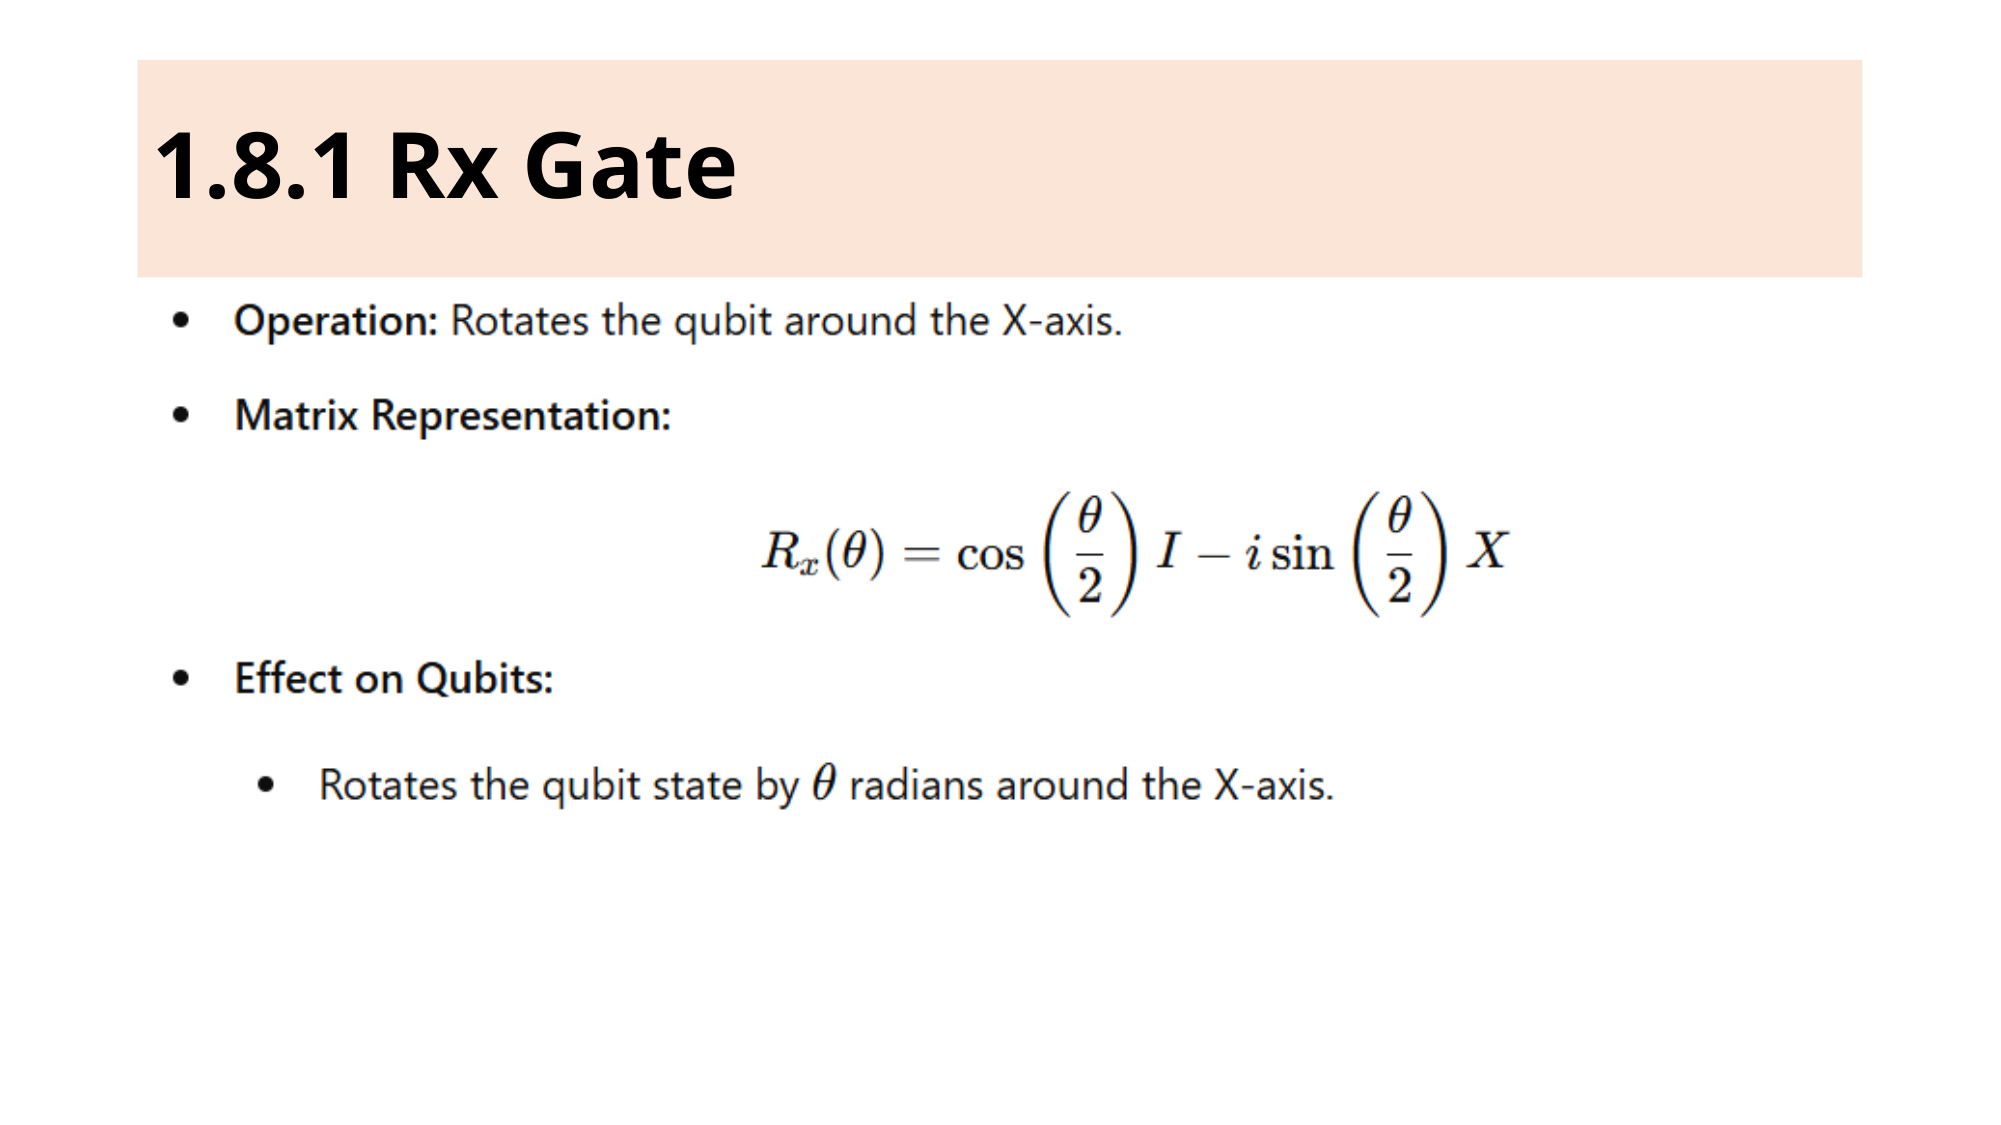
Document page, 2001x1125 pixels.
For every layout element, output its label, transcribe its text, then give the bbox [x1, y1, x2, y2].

picture [160, 289, 1565, 858]
title 1.8.1 Rx Gate [137, 59, 1863, 278]
